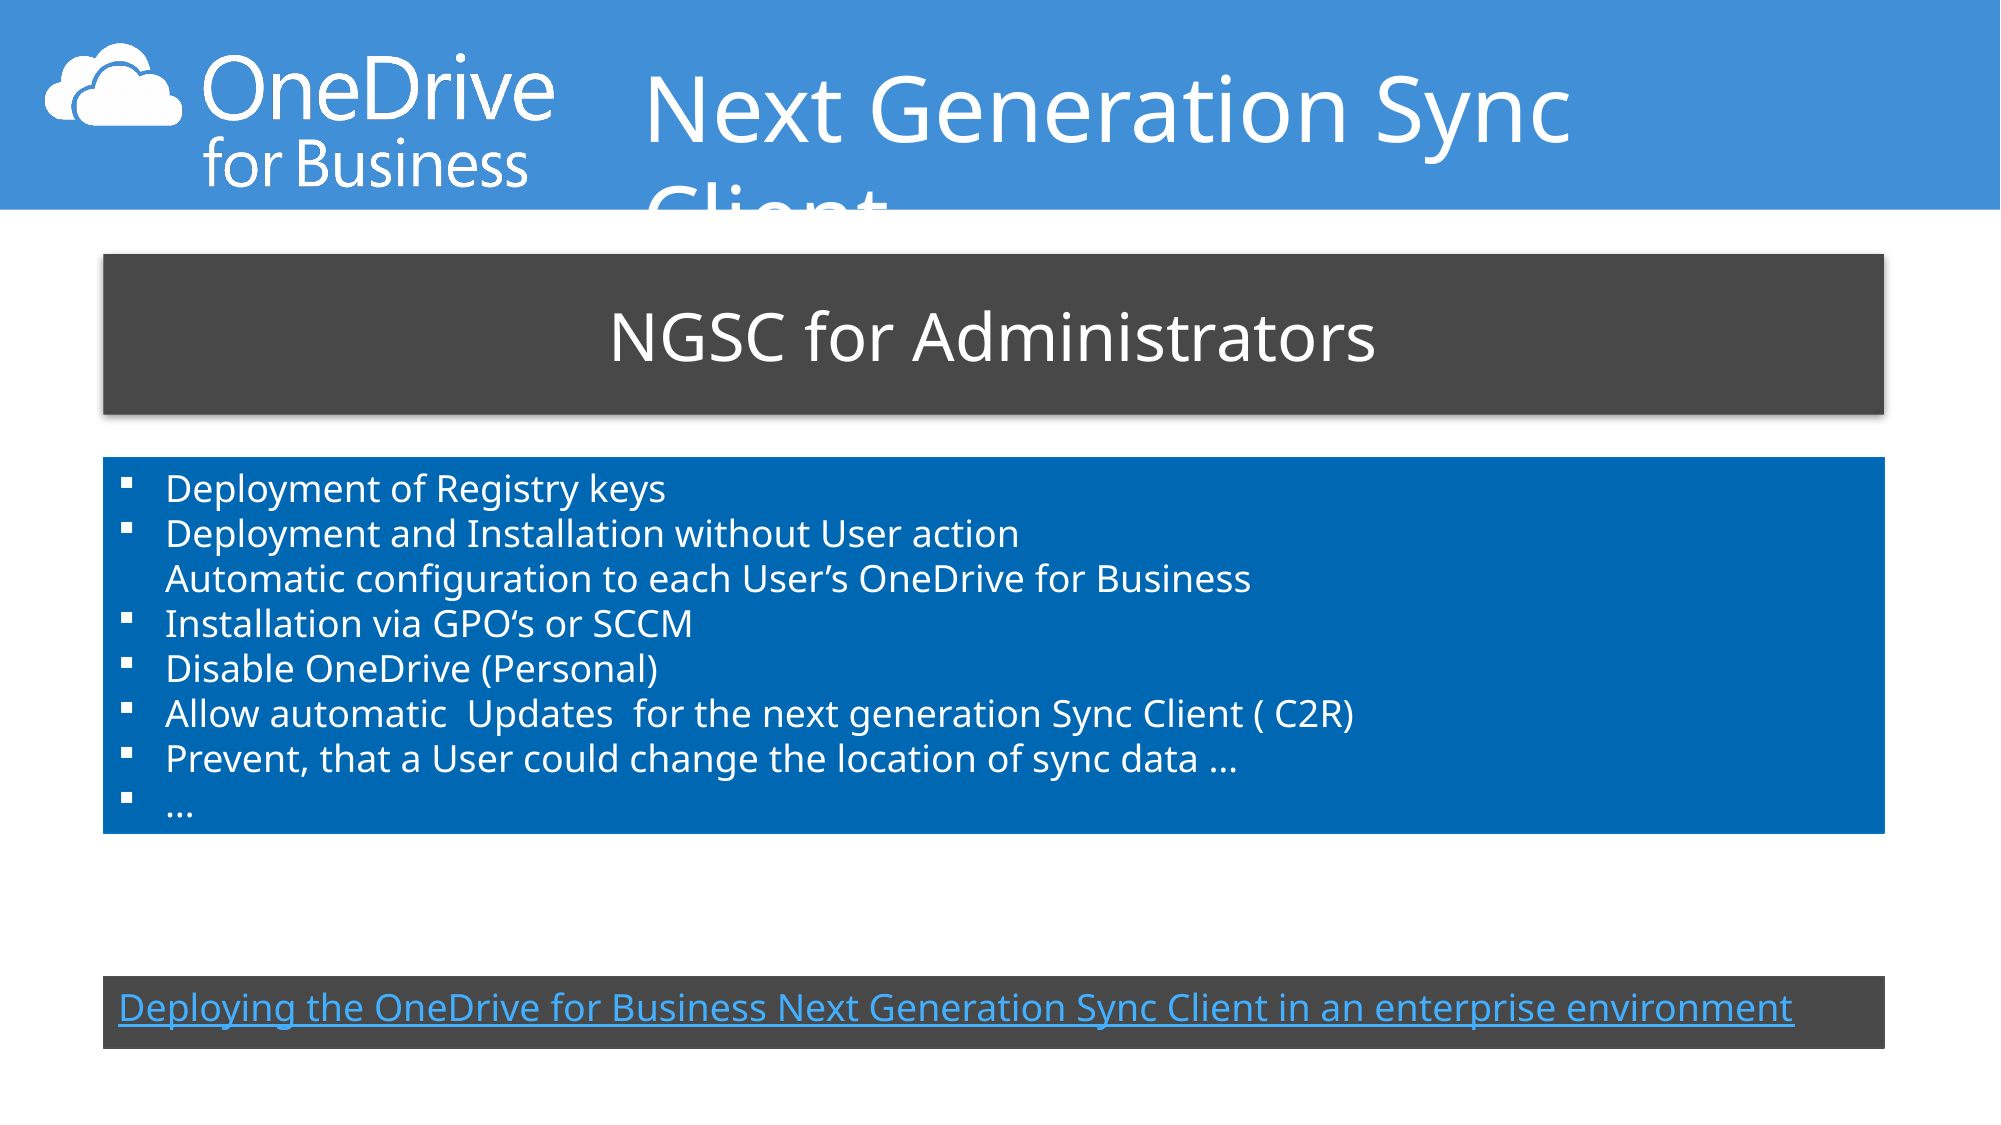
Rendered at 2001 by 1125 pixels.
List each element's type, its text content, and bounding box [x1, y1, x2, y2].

picture [0, 0, 598, 232]
text_box Next Generation Sync Client [628, 43, 1830, 251]
text_box NGSC for Administrators [103, 254, 1884, 415]
text_box Deploying the OneDrive for Business Next Generation Sync Client in an enterprise environment [103, 976, 1885, 1049]
text_box Deployment of Registry keys Deployment and Installation without User action Automatic configuration to each User’s OneDrive for Business Installation via GPO‘s or SCCM Disable OneDrive (Personal) Allow automatic Updates for the next generation Sync Client ( C2R) Prevent, that a User could change the location of sync data … … [103, 457, 1885, 834]
